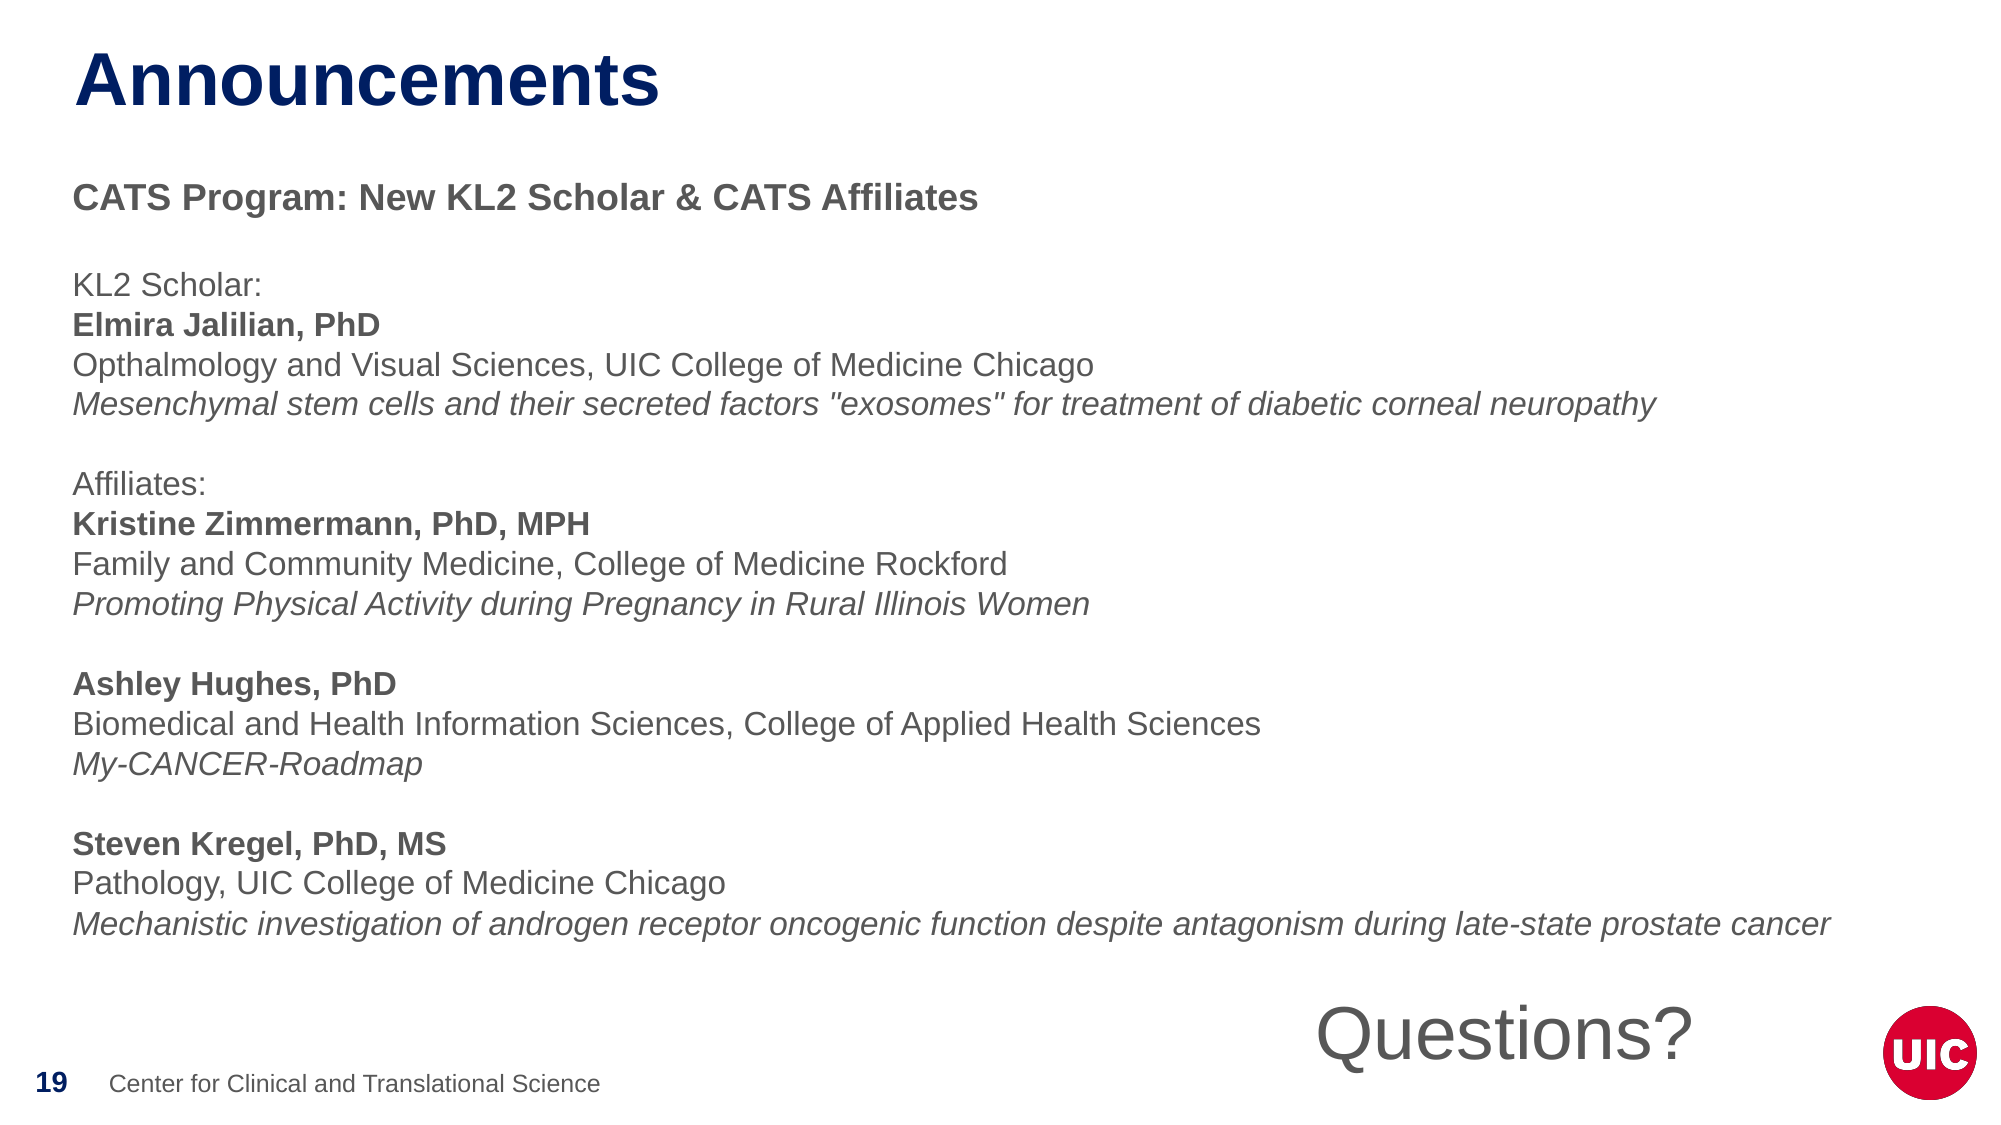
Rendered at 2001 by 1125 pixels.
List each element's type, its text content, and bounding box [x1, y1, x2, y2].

text_box CATS Program: New KL2 Scholar & CATS Affiliates KL2 Scholar: Elmira Jalilian, PhD Opthalmology and Visual Sciences, UIC College of Medicine Chicago Mesenchymal stem cells and their secreted factors "exosomes" for treatment of diabetic corneal neuropathy Affiliates: Kristine Zimmermann, PhD, MPH Family and Community Medicine, College of Medicine Rockford Promoting Physical Activity during Pregnancy in Rural Illinois Women Ashley Hughes, PhD Biomedical and Health Information Sciences, College of Applied Health Sciences My-CANCER-Roadmap Steven Kregel, PhD, MS Pathology, UIC College of Medicine Chicago Mechanistic investigation of androgen receptor oncogenic function despite antagonism during late-state prostate cancer [57, 165, 1850, 949]
title Announcements [74, 40, 1887, 174]
text_box Questions? [1300, 977, 1887, 1125]
footer Center for Clinical and Translational Science [93, 1053, 844, 1113]
picture [1887, 1004, 1980, 1102]
